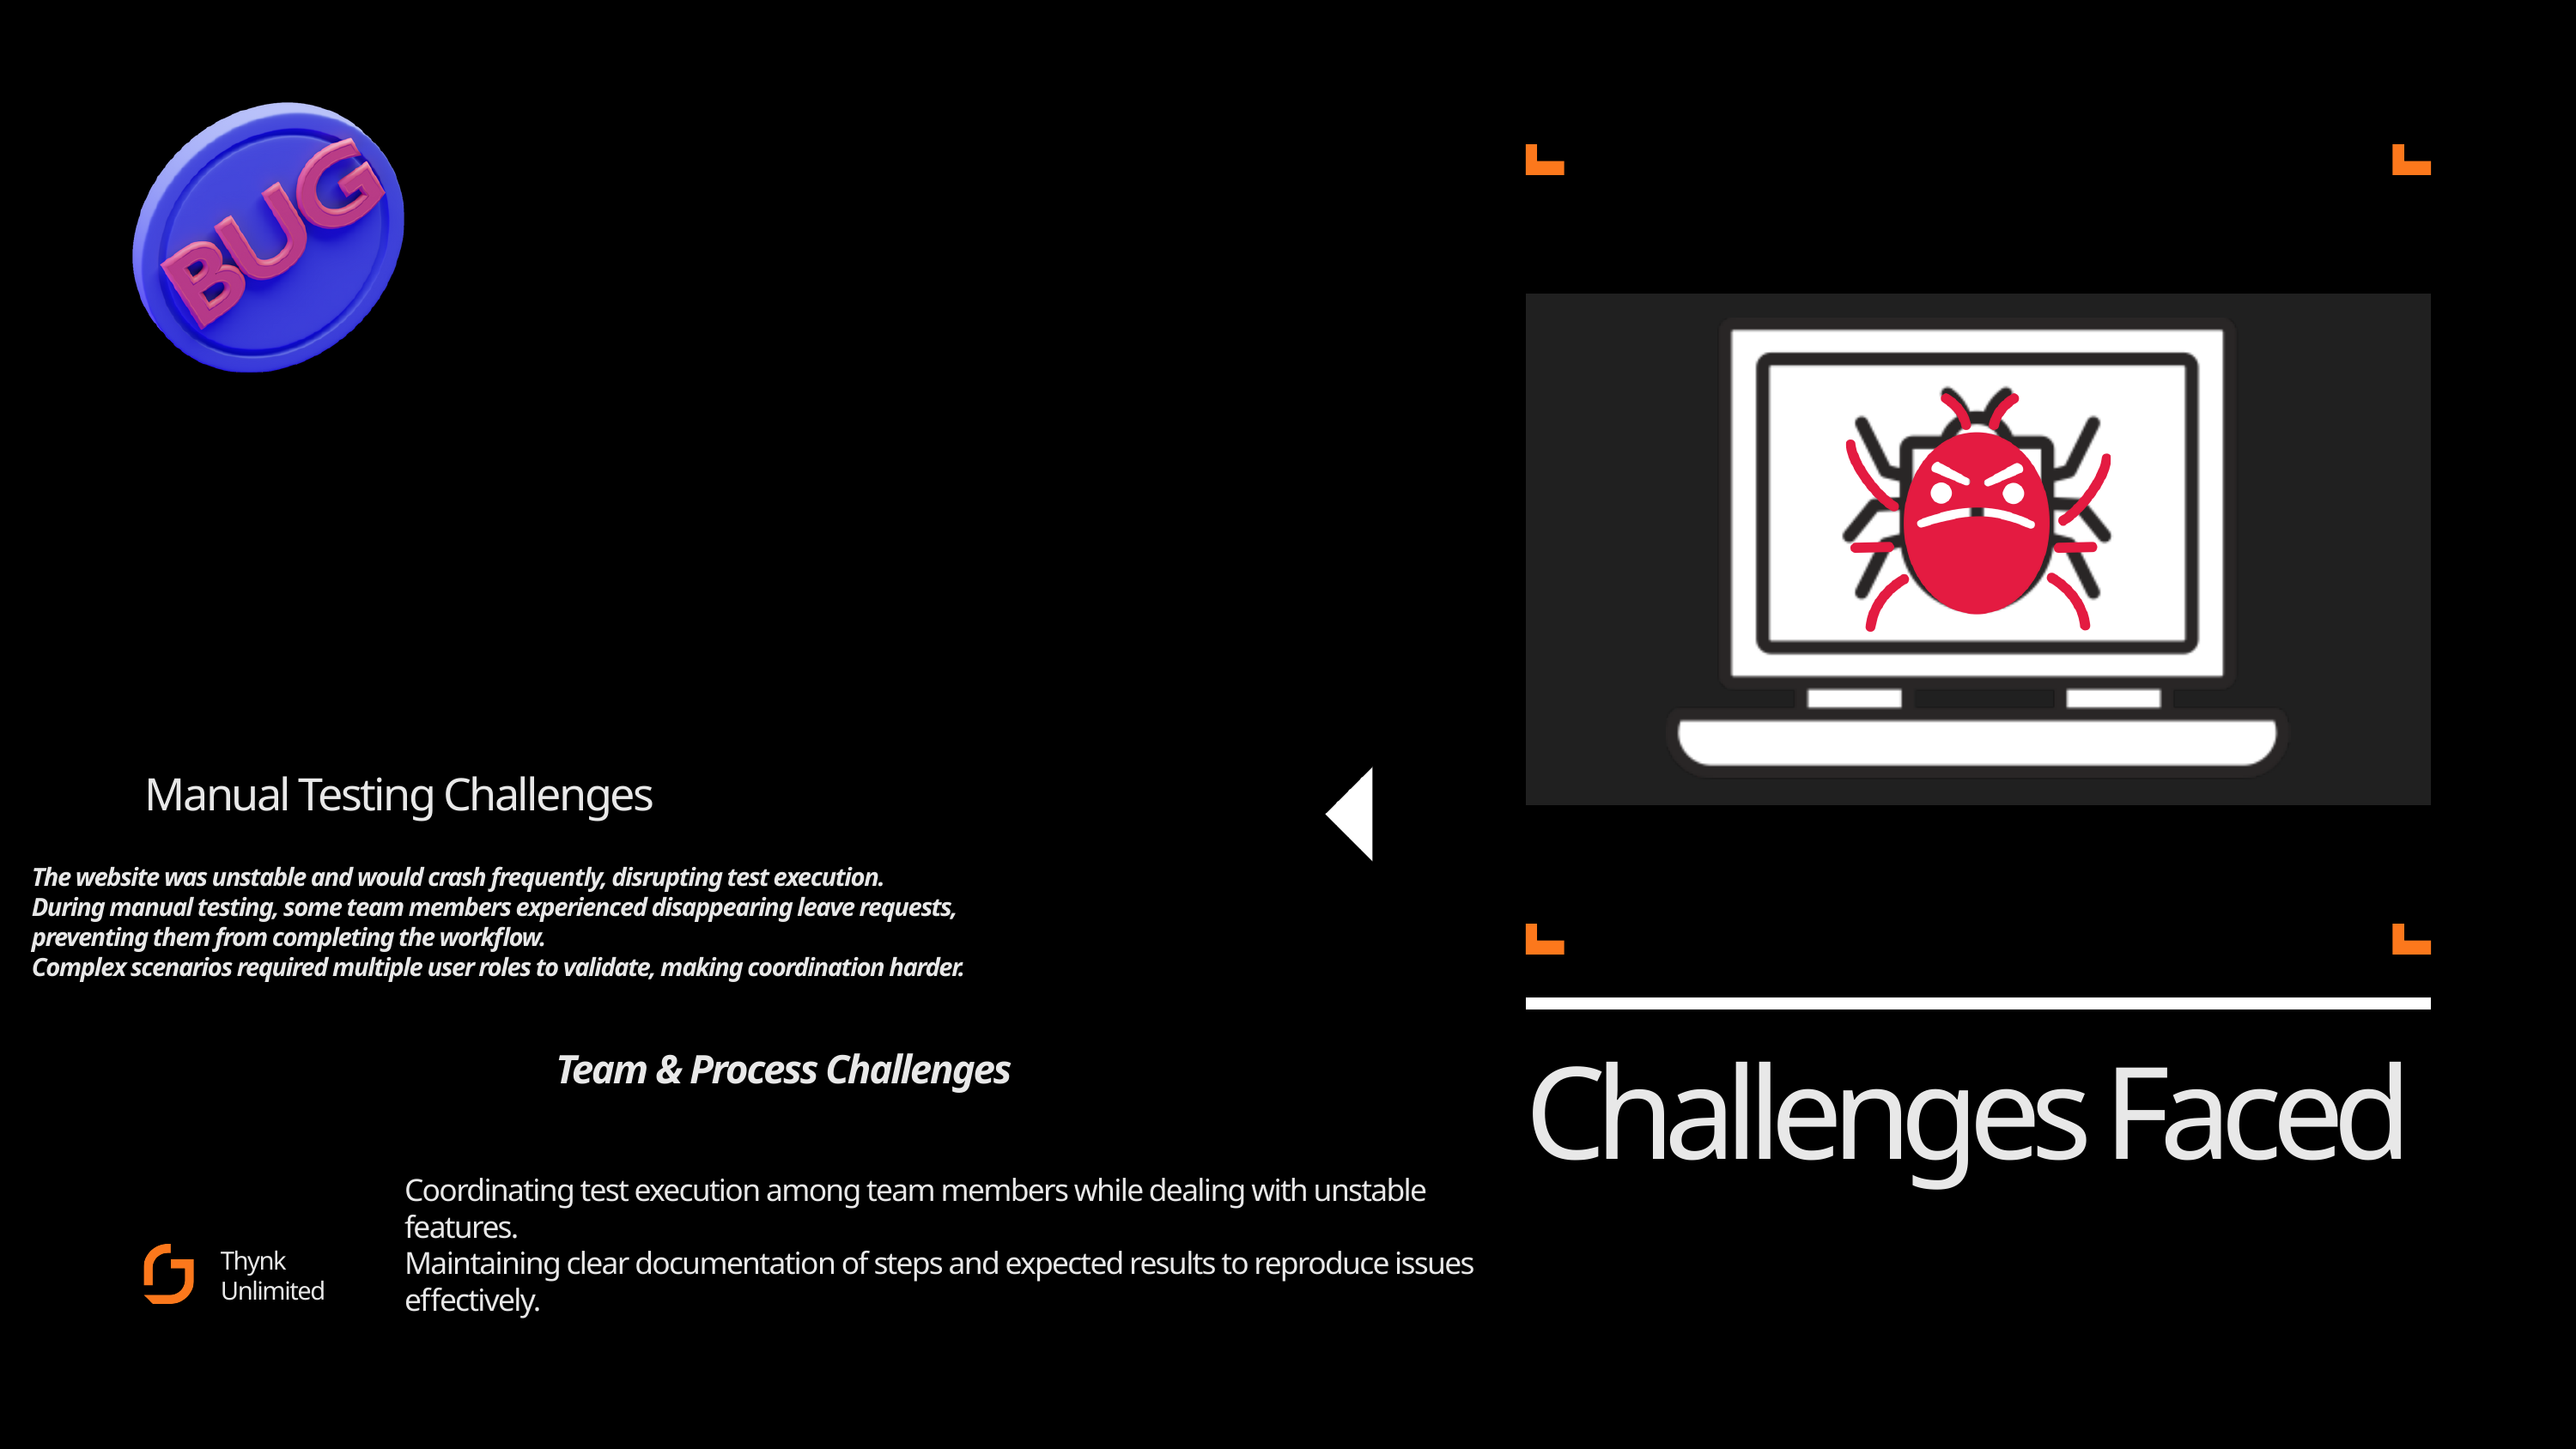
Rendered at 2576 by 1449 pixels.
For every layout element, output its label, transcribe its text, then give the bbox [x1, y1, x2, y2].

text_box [1525, 997, 2432, 1010]
text_box [1325, 766, 1373, 862]
text_box The website was unstable and would crash frequently, disrupting test execution. During manual testing, some team members experienced disappearing leave requests, preventing them from completing the workflow. Complex scenarios required multiple user roles to validate, making coordination harder. [31, 861, 1006, 1012]
text_box [132, 102, 405, 373]
text_box [143, 1244, 194, 1304]
text_box [1525, 144, 1564, 175]
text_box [1525, 294, 2432, 805]
text_box Thynk Unlimited [220, 1244, 378, 1305]
text_box Team & Process Challenges [556, 1044, 1288, 1169]
text_box Manual Testing Challenges [144, 766, 853, 820]
text_box Challenges Faced [1525, 1077, 2514, 1185]
text_box [2392, 924, 2432, 955]
text_box [1525, 924, 1564, 955]
text_box [2392, 144, 2432, 175]
text_box Coordinating test execution among team members while dealing with unstable features. Maintaining clear documentation of steps and expected results to reproduce issues effectively. [404, 1171, 1474, 1378]
